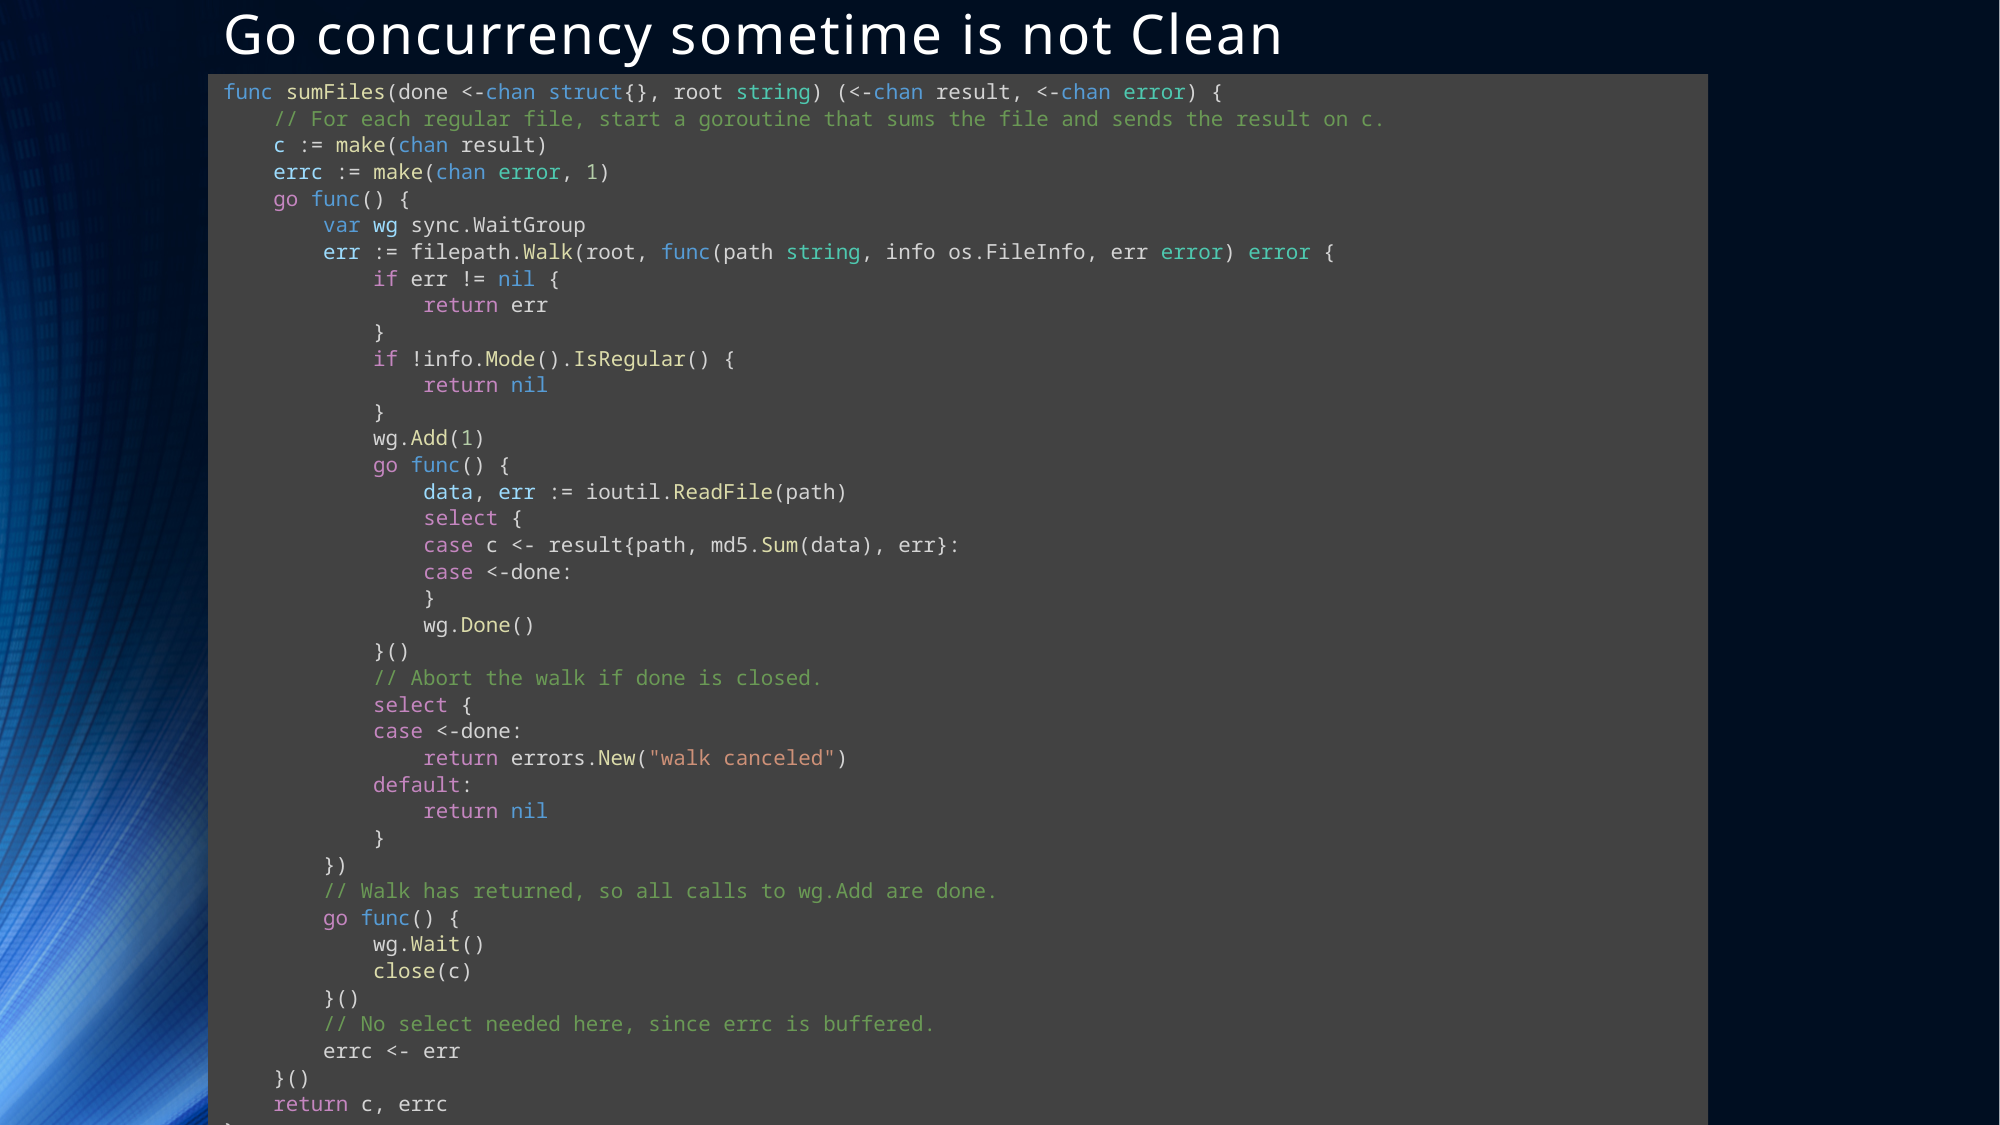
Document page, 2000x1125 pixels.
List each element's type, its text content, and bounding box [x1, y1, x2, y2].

title Go concurrency sometime is not Clean [208, 0, 1709, 74]
picture [0, 0, 208, 1125]
text_box func sumFiles(done <-chan struct{}, root string) (<-chan result, <-chan error) { // For each regular file, start a goroutine that sums the file and sends the result on c. c := make(chan result) errc := make(chan error, 1) go func() { var wg sync.WaitGroup err := filepath.Walk(root, func(path string, info os.FileInfo, err error) error { if err != nil { return err } if !info.Mode().IsRegular() { return nil } wg.Add(1) go func() { data, err := ioutil.ReadFile(path) select { case c <- result{path, md5.Sum(data), err}: case <-done: } wg.Done() }() // Abort the walk if done is closed. select { case <-done: return errors.New("walk canceled") default: return nil } }) // Walk has returned, so all calls to wg.Add are done. go func() { wg.Wait() close(c) }() // No select needed here, since errc is buffered. errc <- err }() return c, errc } [208, 74, 1709, 1125]
picture [1709, 0, 2000, 1125]
